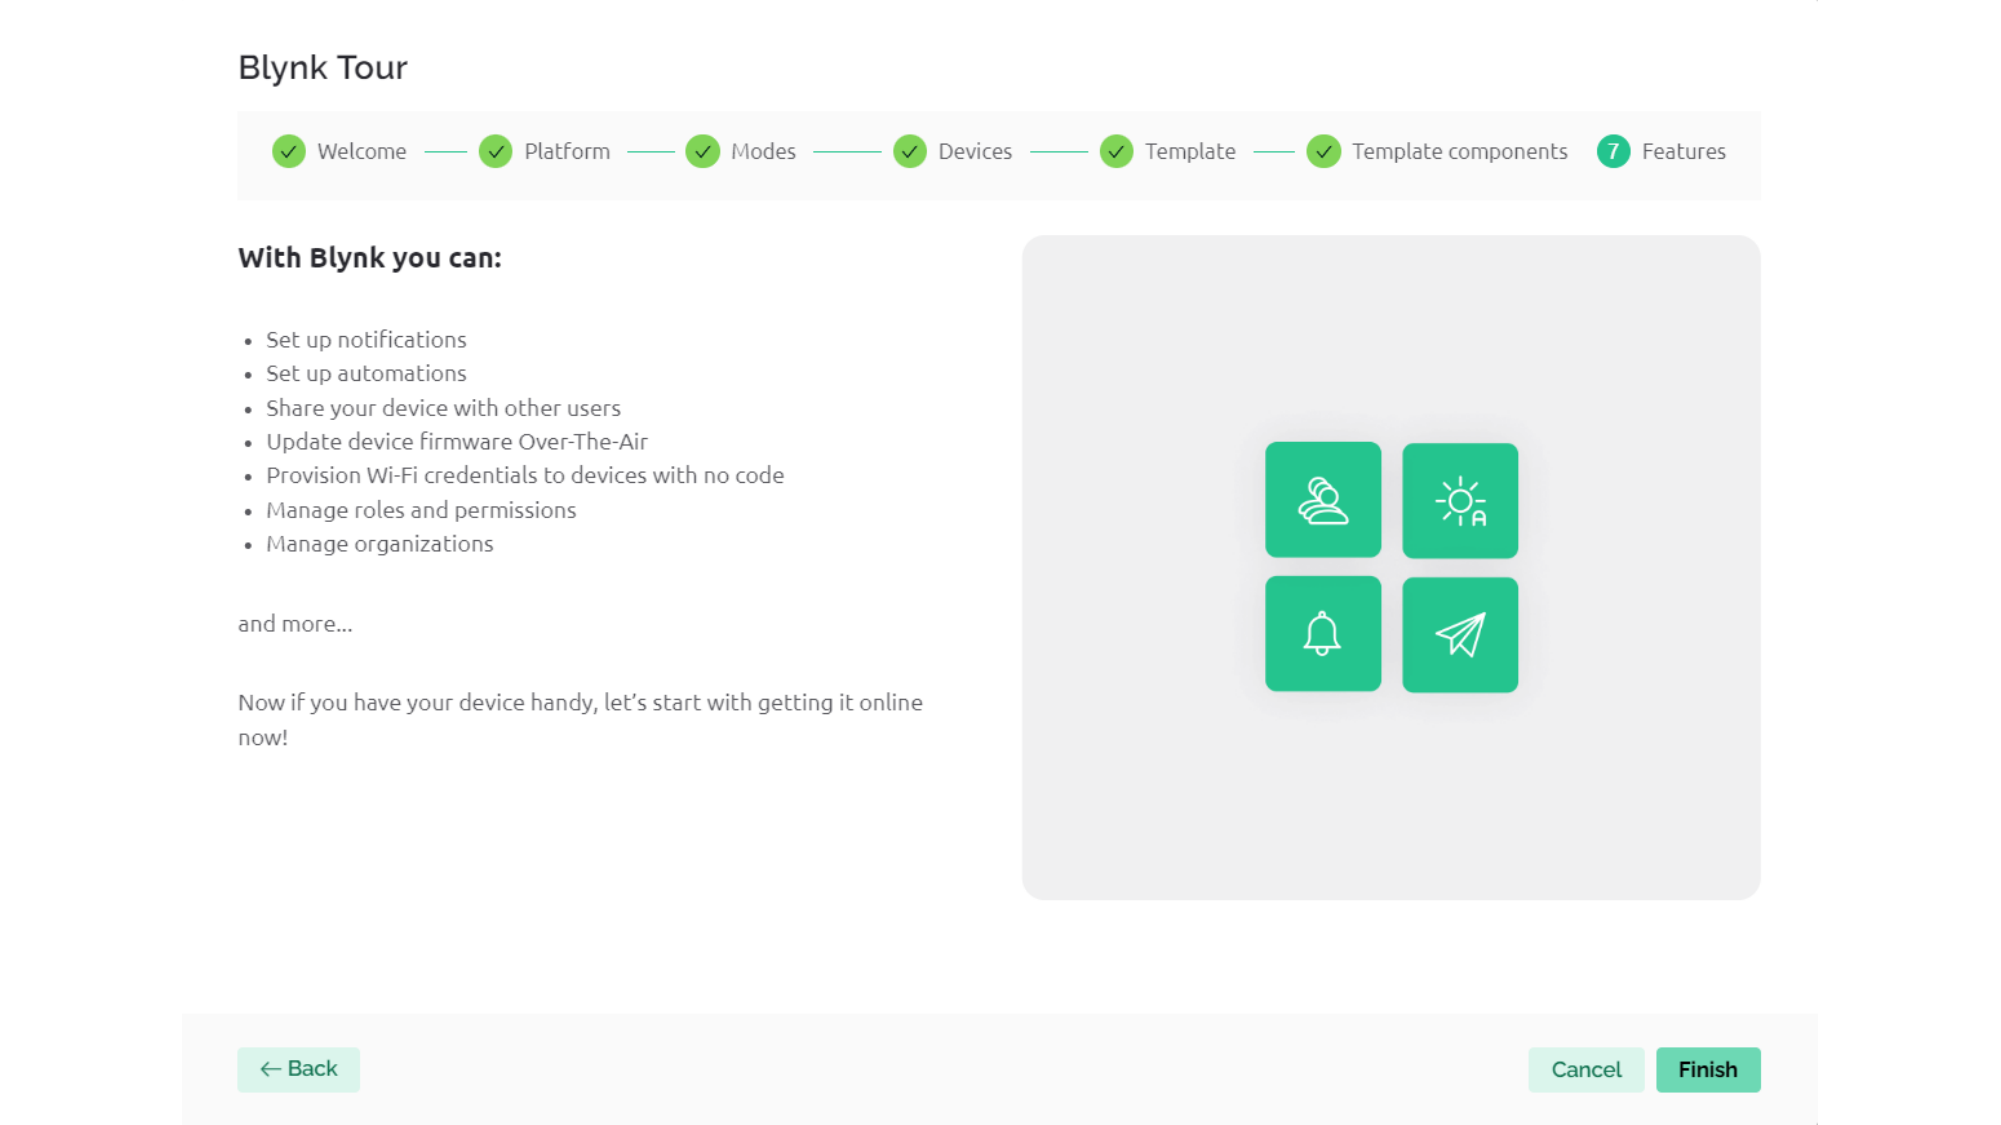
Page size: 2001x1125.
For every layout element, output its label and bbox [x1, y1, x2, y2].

picture [182, 0, 1818, 1125]
